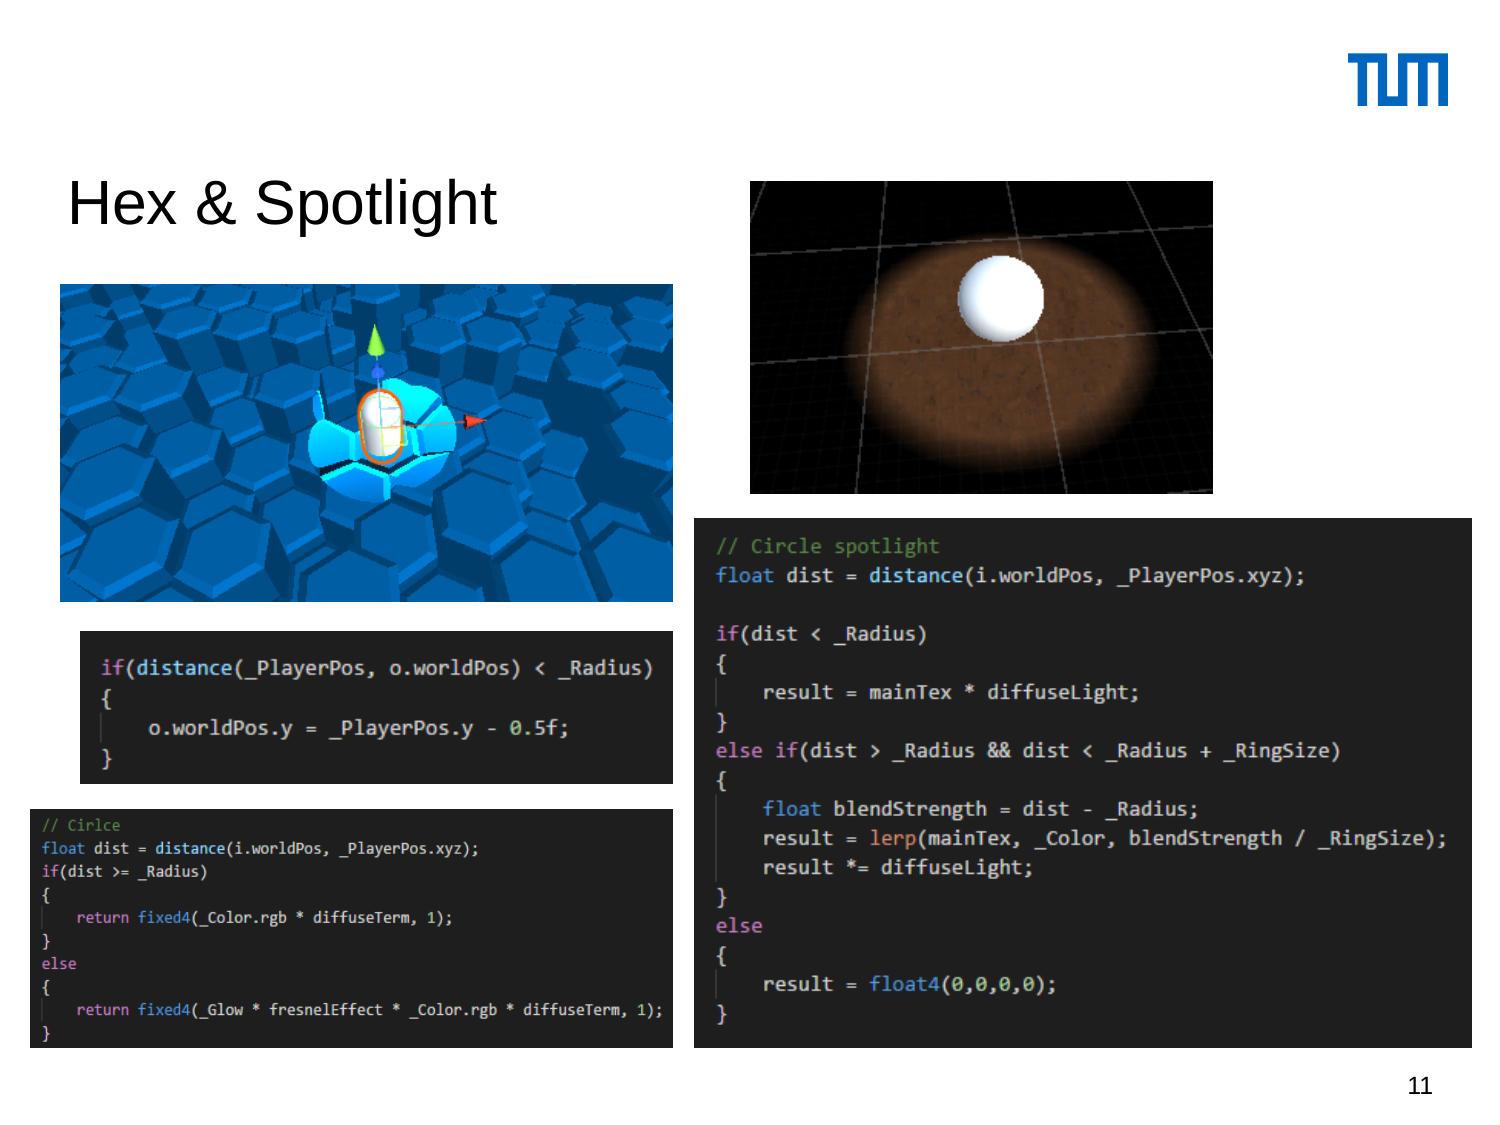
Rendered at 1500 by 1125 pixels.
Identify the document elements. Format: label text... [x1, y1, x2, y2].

title Hex & Spotlight [52, 162, 1449, 231]
picture [749, 181, 1213, 495]
picture [80, 631, 673, 784]
slide_number 11 [1111, 1061, 1448, 1122]
picture [59, 284, 674, 603]
picture [29, 809, 674, 1048]
picture [693, 518, 1472, 1049]
